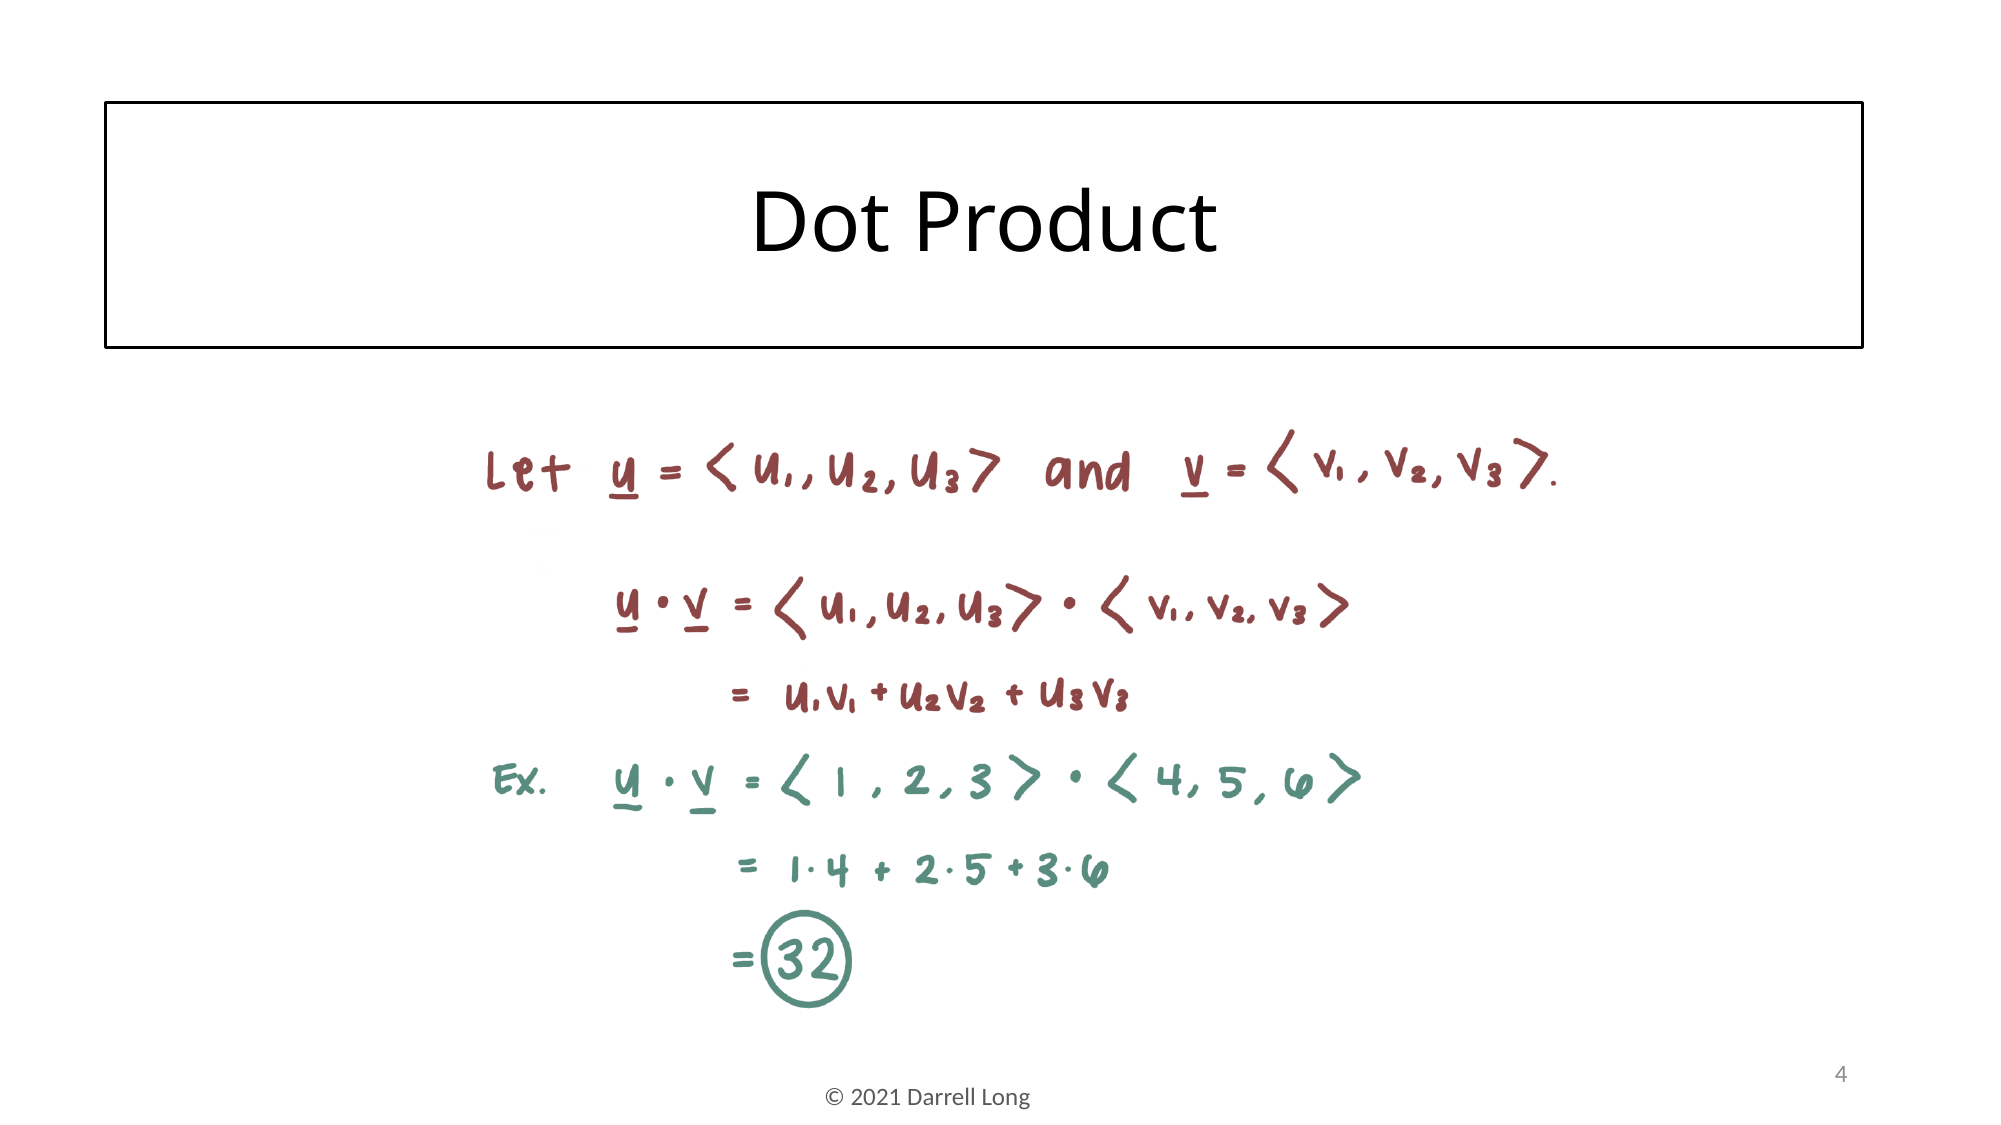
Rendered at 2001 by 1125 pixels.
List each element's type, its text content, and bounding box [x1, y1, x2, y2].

title Dot Product [105, 102, 1863, 348]
text_box © 2021 Darrell Long [733, 1065, 1122, 1125]
picture [449, 359, 1596, 1043]
slide_number 4 [1412, 1042, 1863, 1103]
